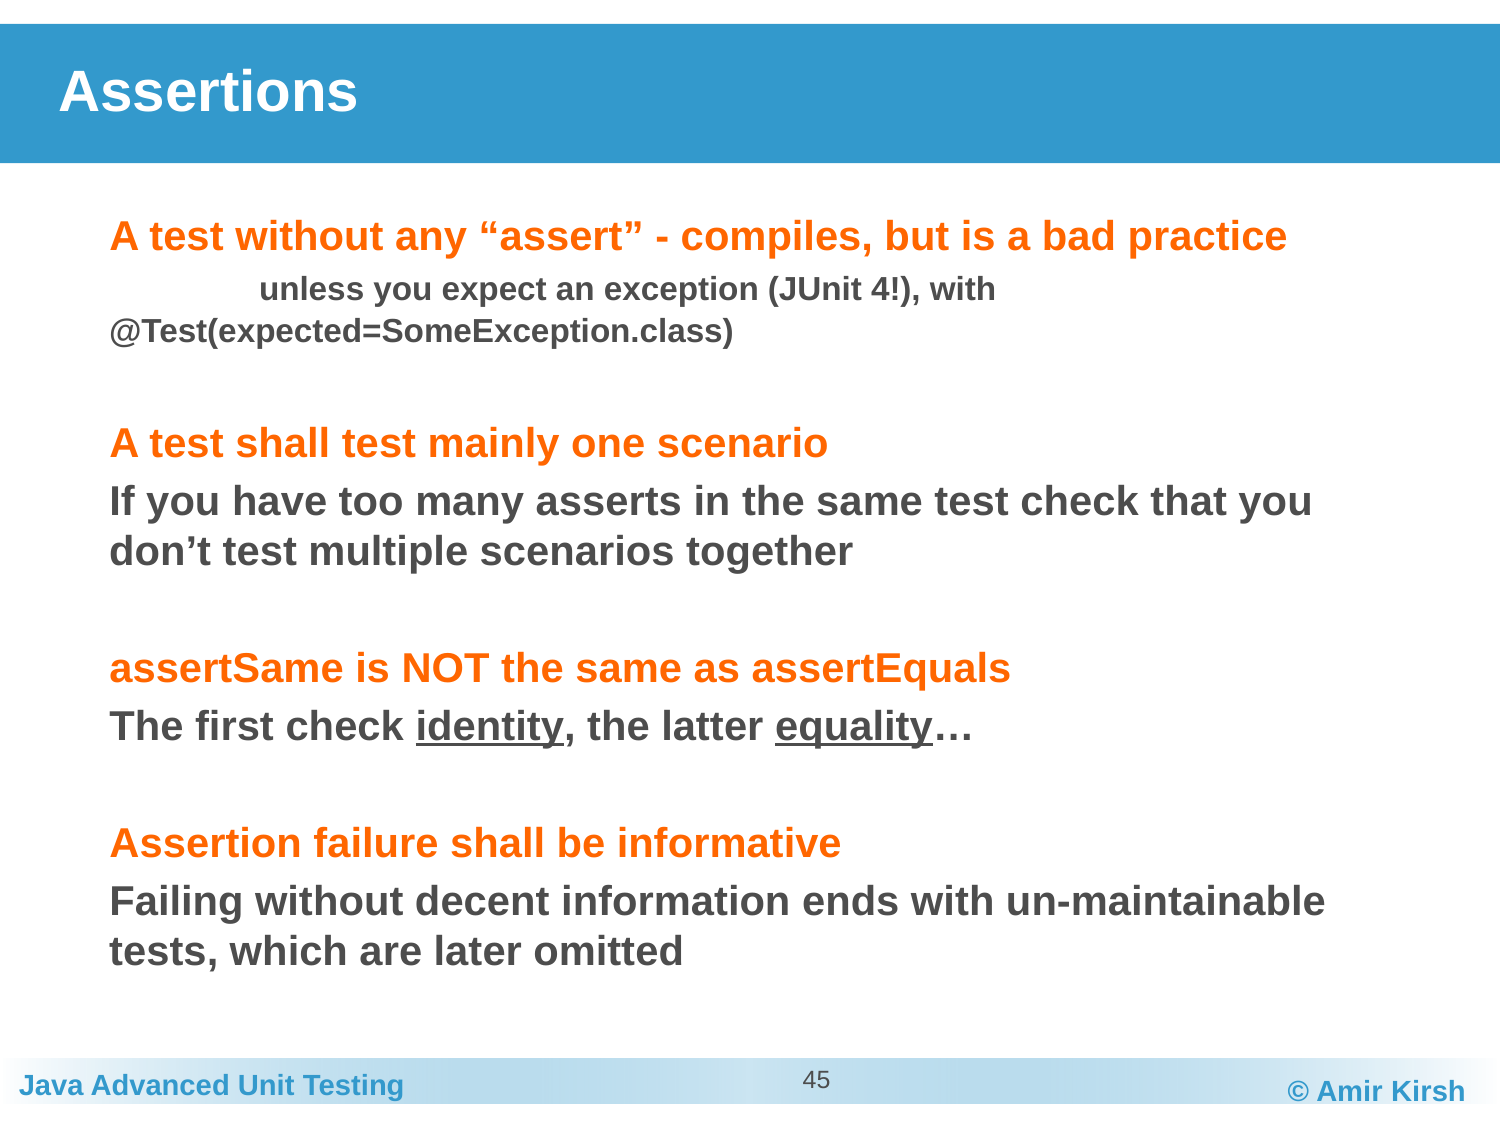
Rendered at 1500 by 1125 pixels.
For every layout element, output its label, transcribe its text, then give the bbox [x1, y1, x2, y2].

slide_number 45 [737, 1065, 897, 1113]
text_box A test without any “assert” - compiles, but is a bad practice unless you expect an exception (JUnit 4!), with @Test(expected=SomeException.class) A test shall test mainly one scenario If you have too many asserts in the same test check that you don’t test multiple scenarios together assertSame is NOT the same as assertEquals The first check identity, the latter equality… Assertion failure shall be informative Failing without decent information ends with un-maintainable tests, which are later omitted [109, 209, 1349, 1012]
title Assertions [0, 23, 1500, 164]
